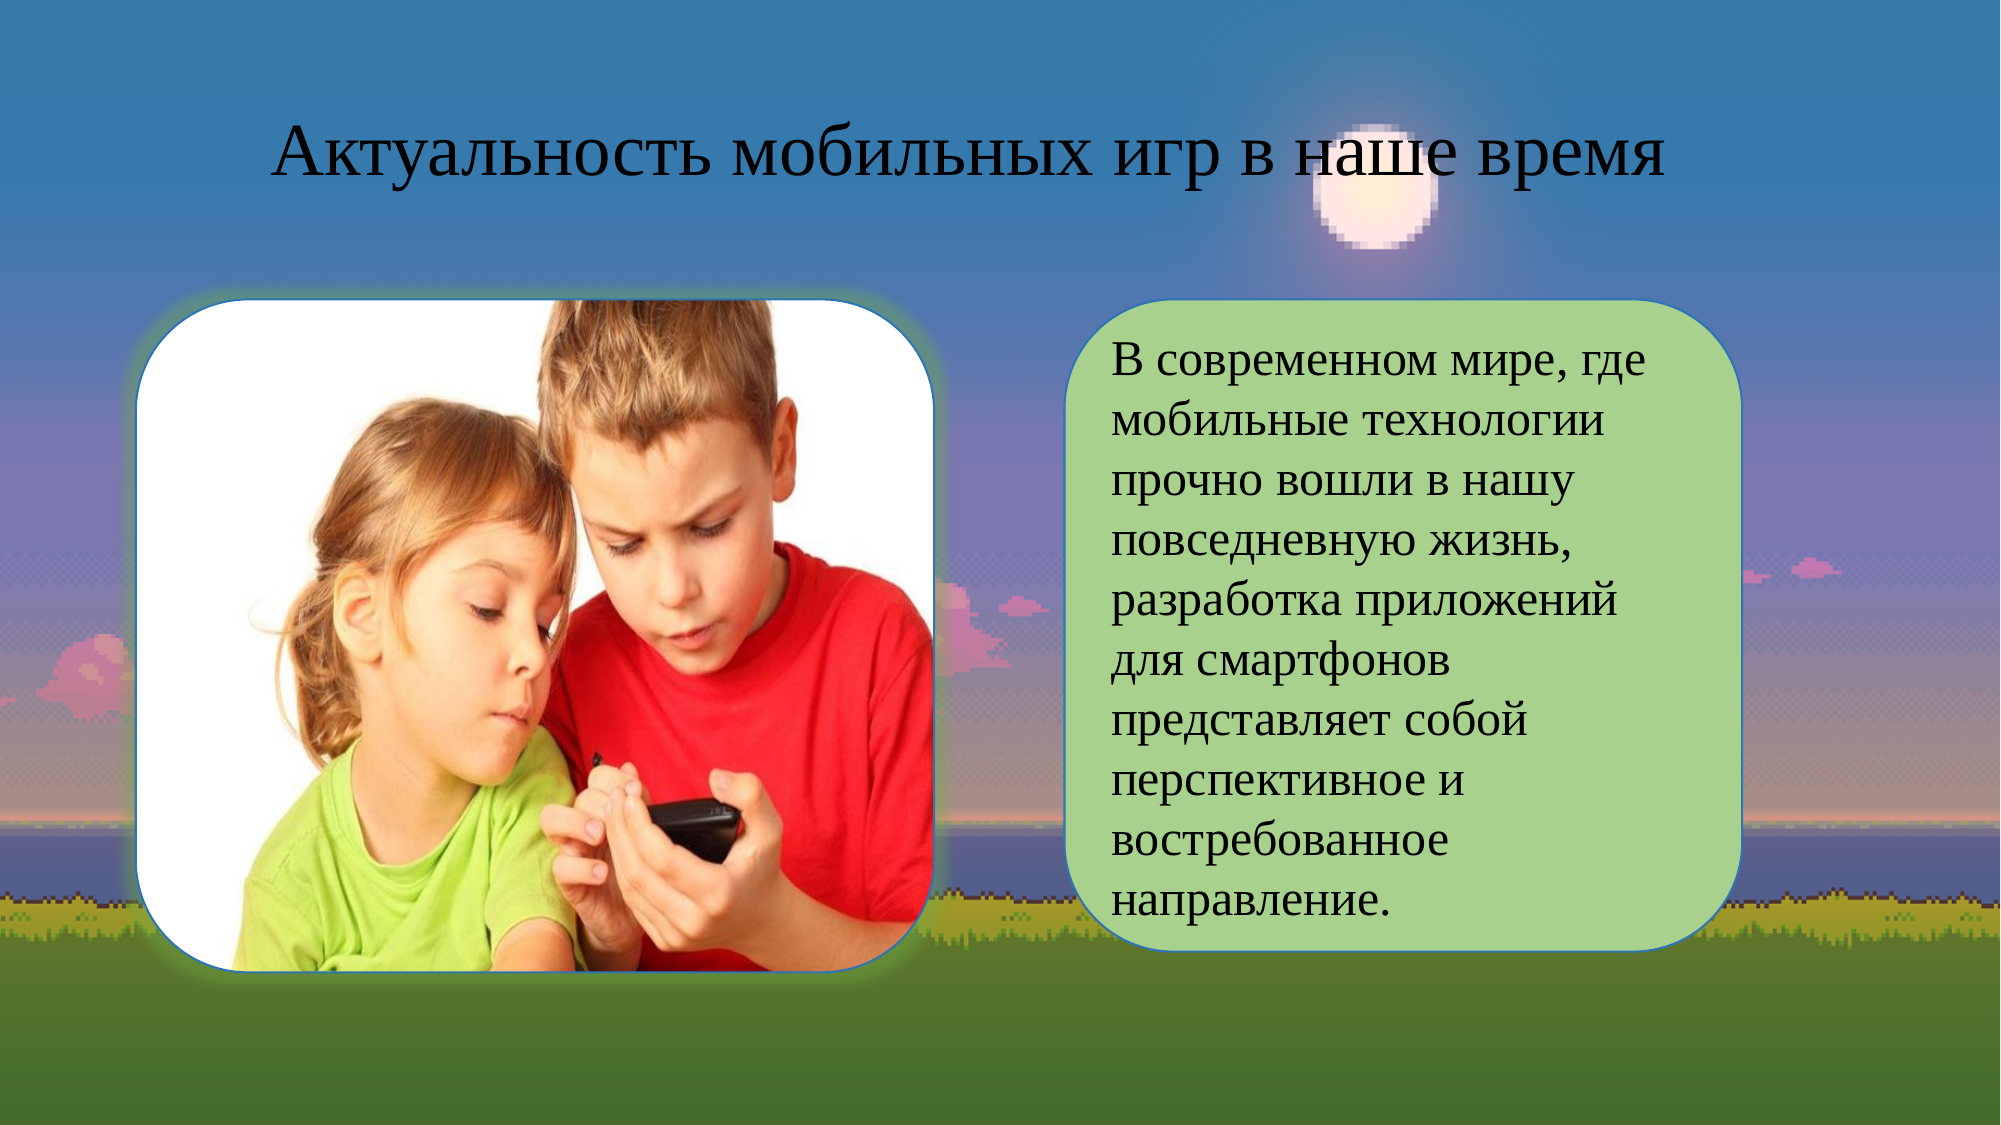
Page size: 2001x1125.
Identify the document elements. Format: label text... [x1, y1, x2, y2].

text_box В современном мире, где мобильные технологии прочно вошли в нашу повседневную жизнь, разработка приложений для смартфонов представляет собой перспективное и востребованное направление. [1063, 298, 1744, 953]
title Актуальность мобильных игр в наше время [106, 42, 1832, 260]
picture [0, 0, 2001, 1125]
text_box [134, 298, 936, 974]
